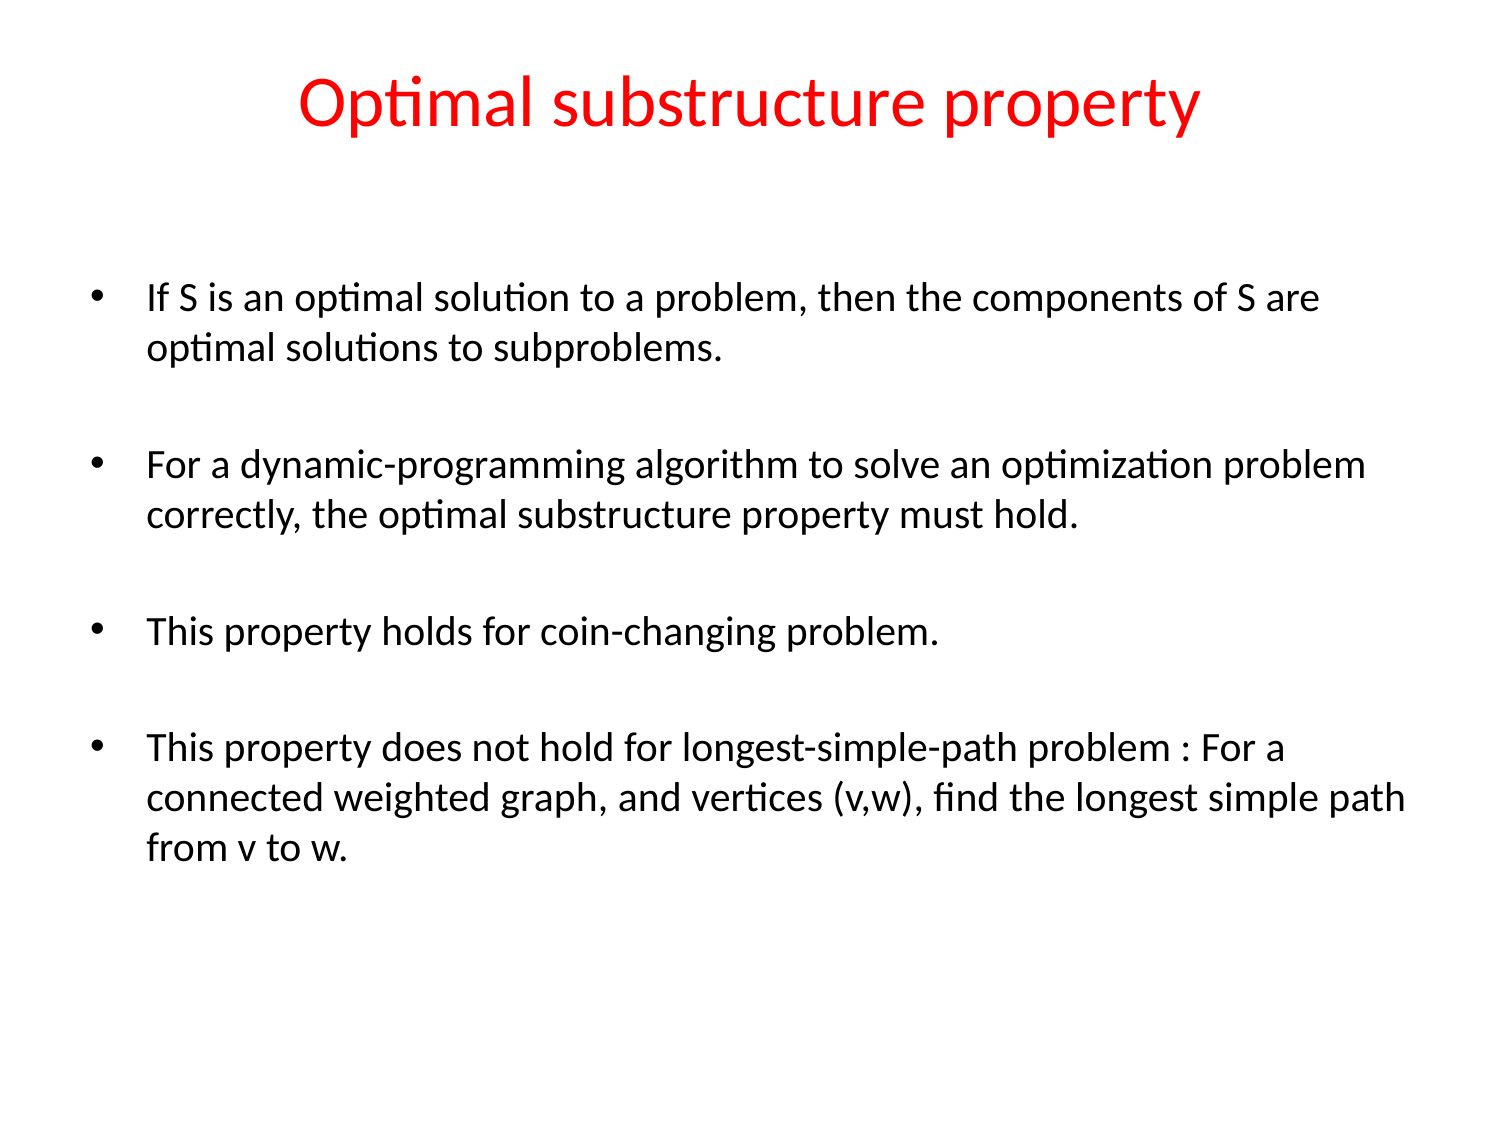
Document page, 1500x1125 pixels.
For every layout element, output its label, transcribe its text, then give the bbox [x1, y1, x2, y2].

title Optimal substructure property [75, 45, 1425, 150]
list If S is an optimal solution to a problem, then the components of S are optimal solutions to subproblems. For a dynamic-programming algorithm to solve an optimization problem correctly, the optimal substructure property must hold. This property holds for coin-changing problem. This property does not hold for longest-simple-path problem : For a connected weighted graph, and vertices (v,w), find the longest simple path from v to w. [75, 262, 1425, 1005]
